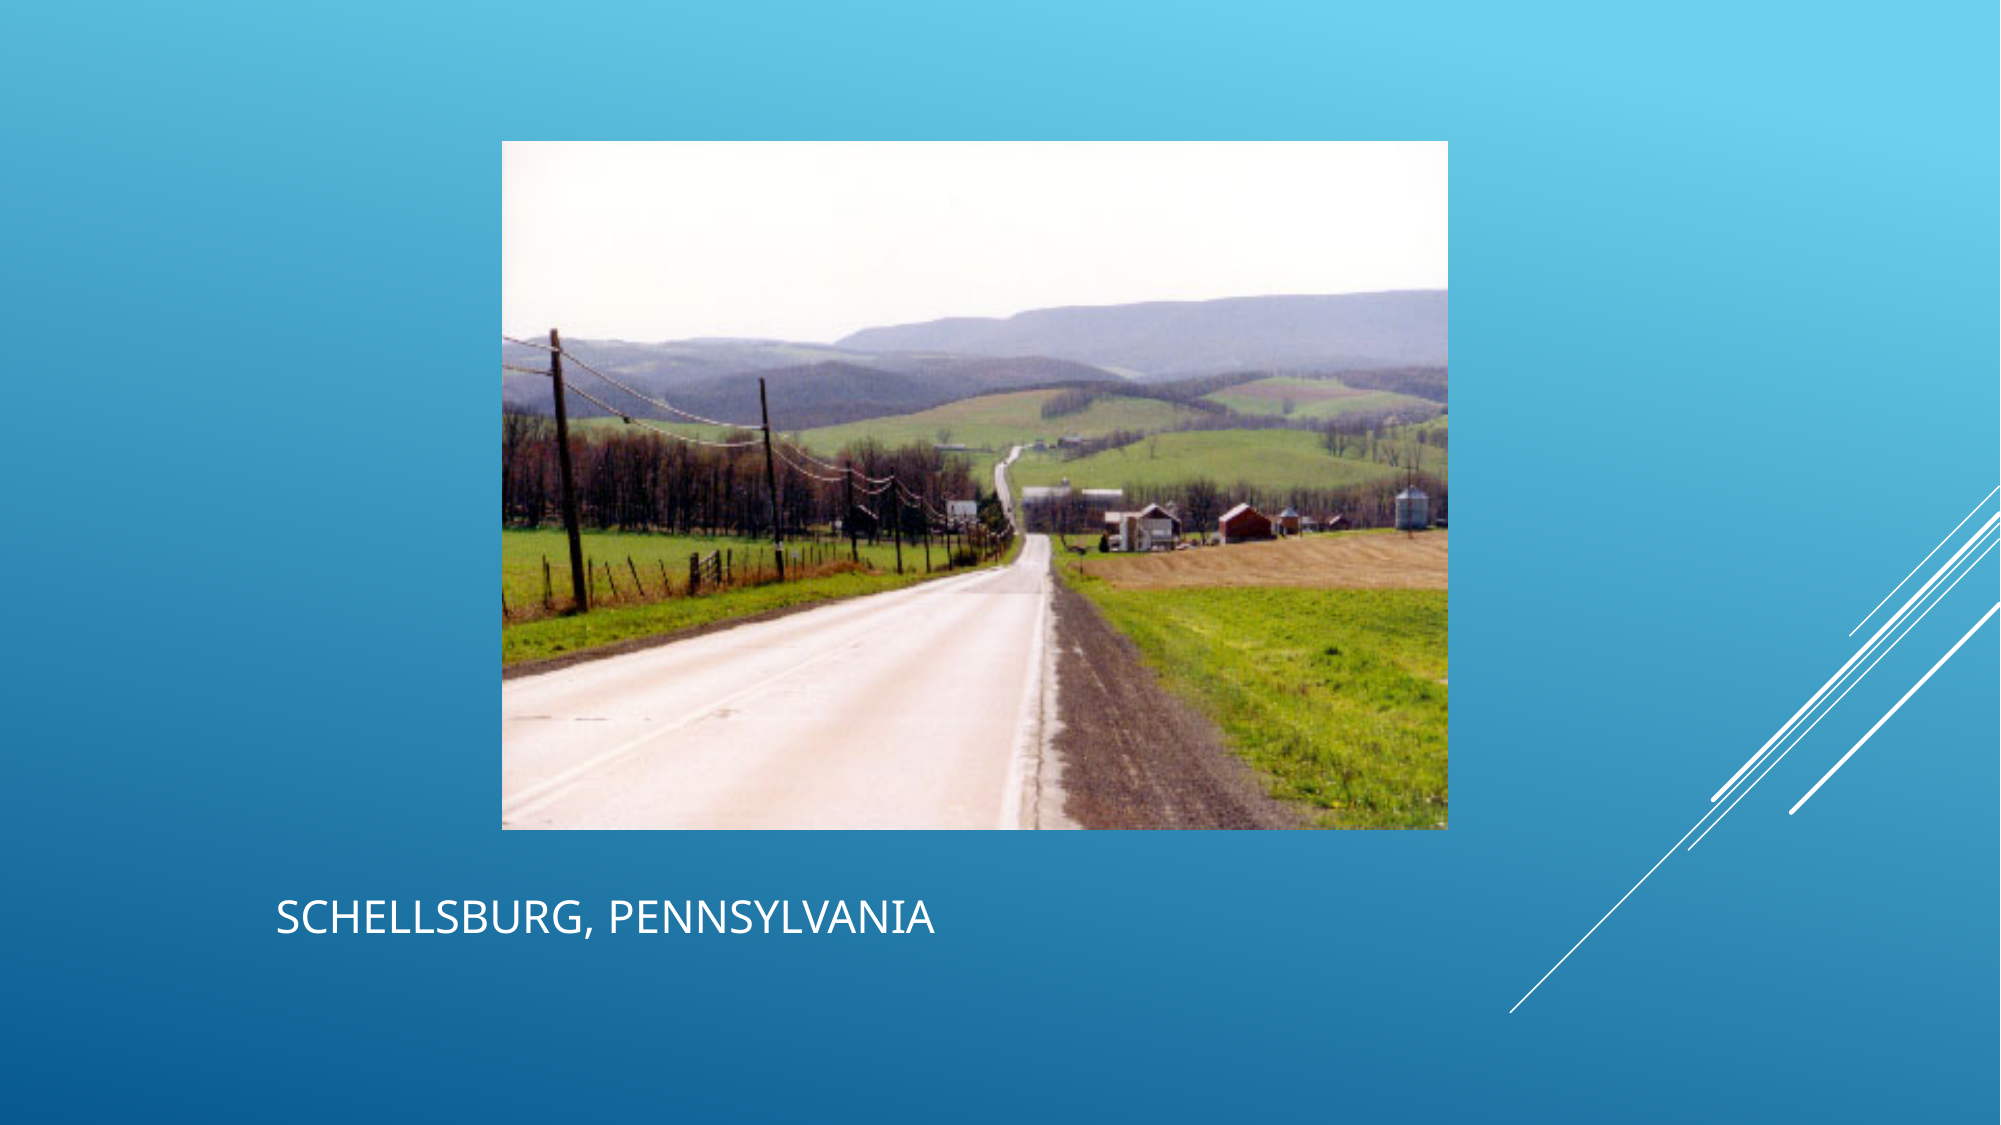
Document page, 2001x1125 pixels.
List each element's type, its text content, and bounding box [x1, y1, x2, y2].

title SChellsburg, Pennsylvania [112, 736, 1513, 984]
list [502, 141, 1449, 830]
